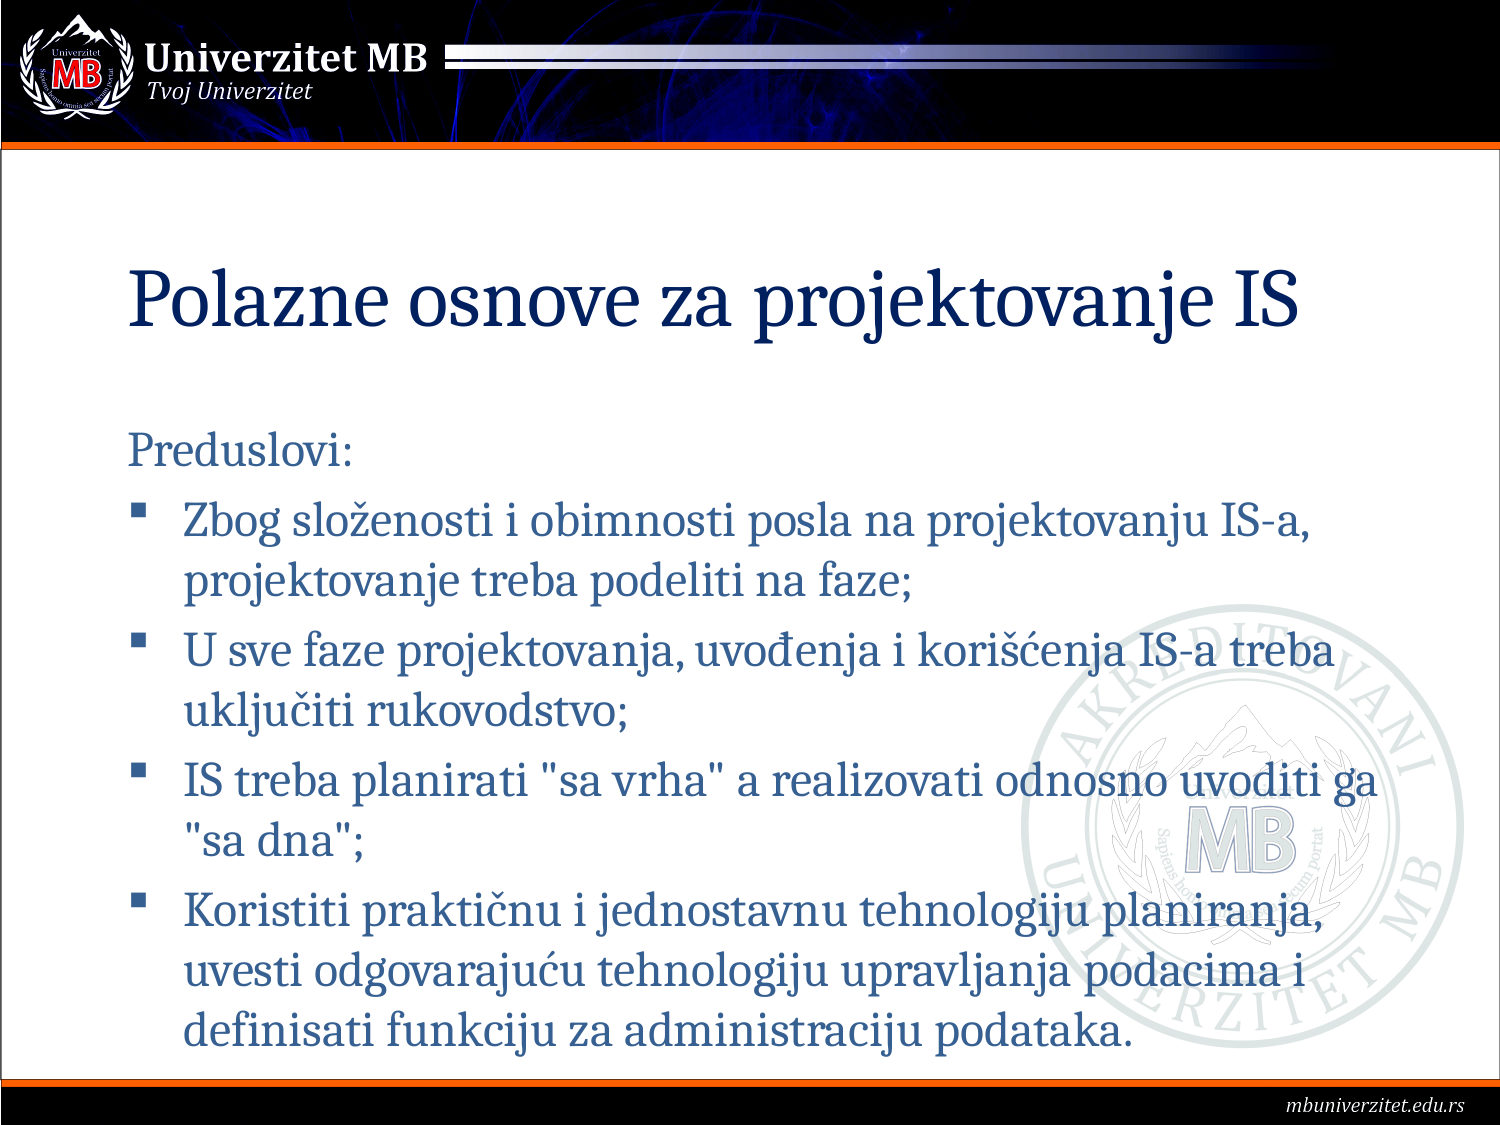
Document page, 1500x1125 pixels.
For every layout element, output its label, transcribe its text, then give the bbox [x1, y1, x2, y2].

title Polazne osnove za projektovanje IS [112, 172, 1388, 408]
subtitle Preduslovi: Zbog složenosti i obimnosti posla na projektovanju IS-a, projektovanje treba podeliti na faze; U sve faze projektovanja, uvođenja i korišćenja IS-a treba uključiti rukovodstvo; IS treba planirati "sa vrha" a realizovati odnosno uvoditi ga "sa dna"; Koristiti praktičnu i jednostavnu tehnologiju planiranja, uvesti odgovarajuću tehnologiju upravljanja podacima i definisati funkciju za administraciju podataka. [112, 408, 1412, 1047]
picture [0, 0, 1500, 1125]
